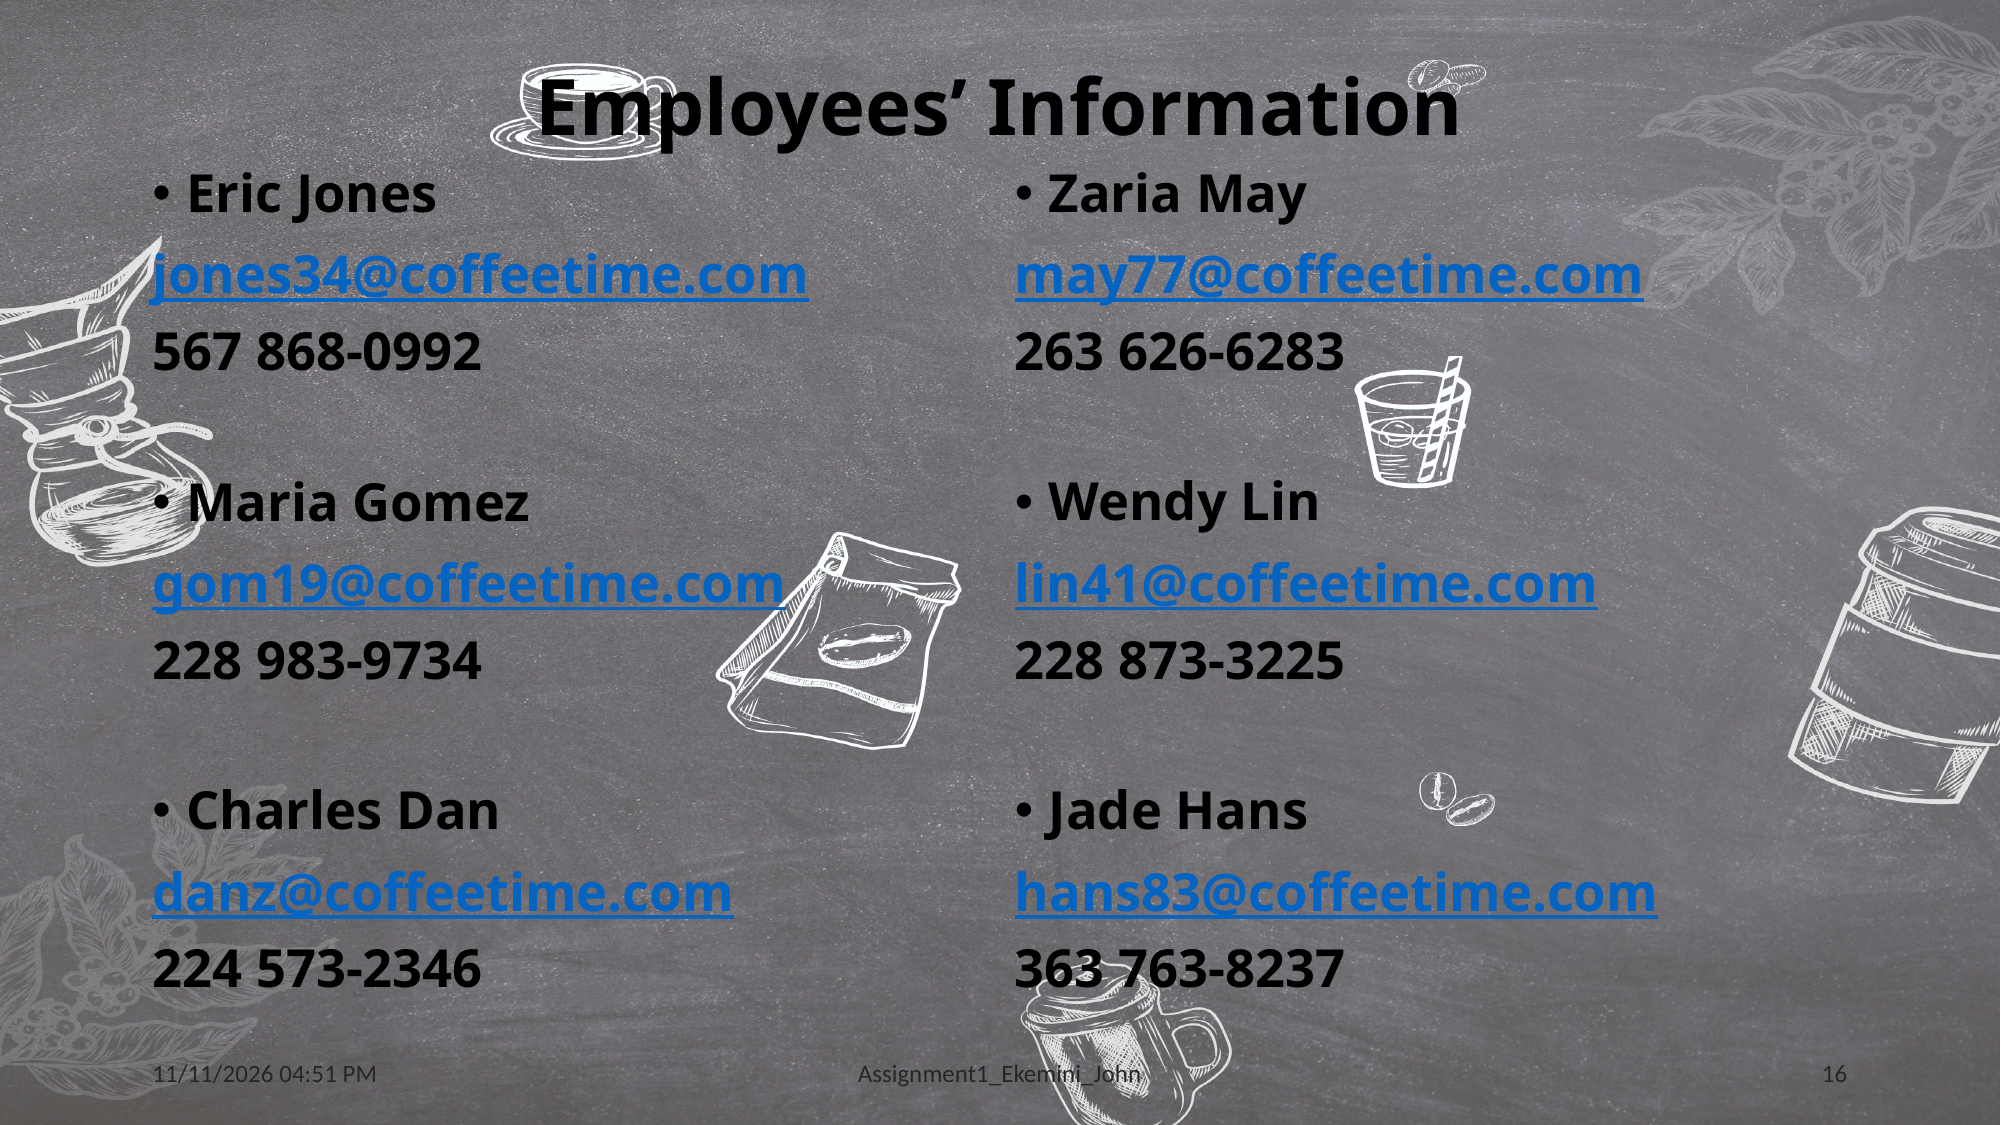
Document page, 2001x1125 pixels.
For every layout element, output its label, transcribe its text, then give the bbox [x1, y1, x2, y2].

title Employees’ Information [137, 59, 1863, 160]
footer Assignment1_Ekemini_John [662, 1042, 1338, 1103]
list Eric Jones jones34@coffeetime.com 567 868-0992 Maria Gomez gom19@coffeetime.com 228 983-9734 Charles Dan danz@coffeetime.com 224 573-2346 [137, 159, 896, 1014]
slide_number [137, 1042, 588, 1103]
picture [0, 0, 2000, 1125]
slide_number 16 [1412, 1042, 1863, 1103]
text_box Zaria May may77@coffeetime.com 263 626-6283 Wendy Lin lin41@coffeetime.com 228 873-3225 Jade Hans hans83@coffeetime.com 363 763-8237 [999, 159, 1758, 1014]
